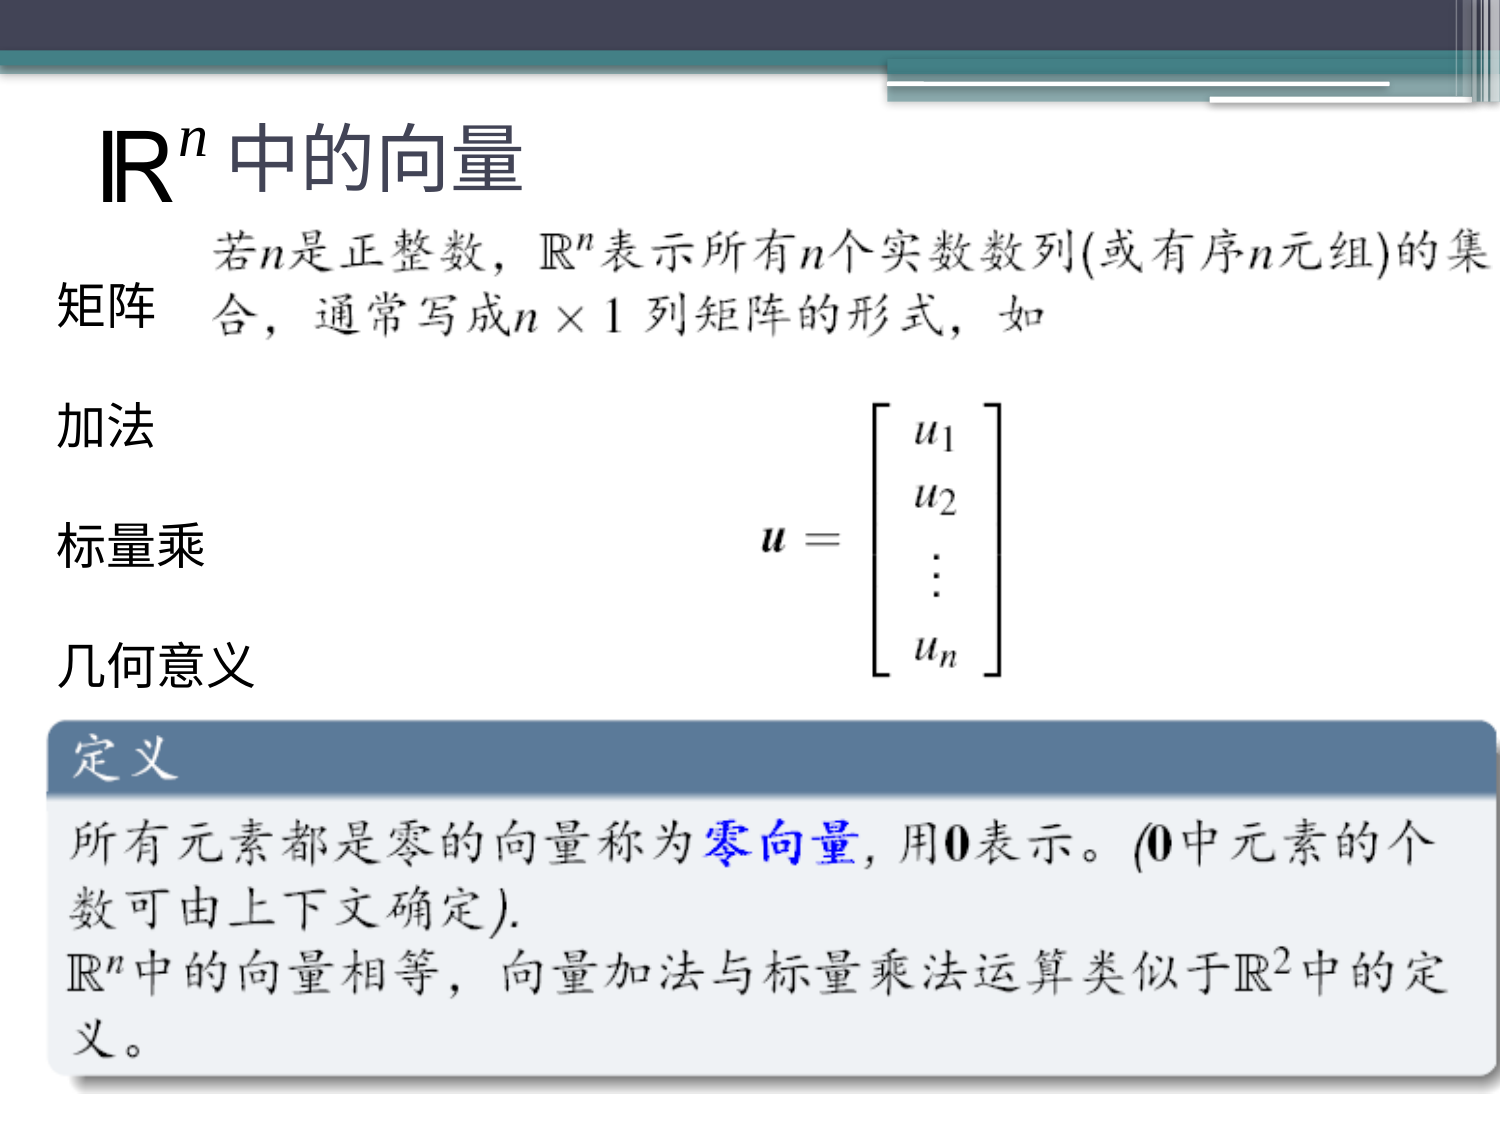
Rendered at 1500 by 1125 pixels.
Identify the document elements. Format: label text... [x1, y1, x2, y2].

picture [40, 703, 1500, 1095]
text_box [83, 89, 232, 220]
picture [212, 207, 1493, 681]
text_box 矩阵 加法 标量乘 几何意义 [41, 267, 290, 701]
title 中的向量 [75, 68, 1425, 244]
